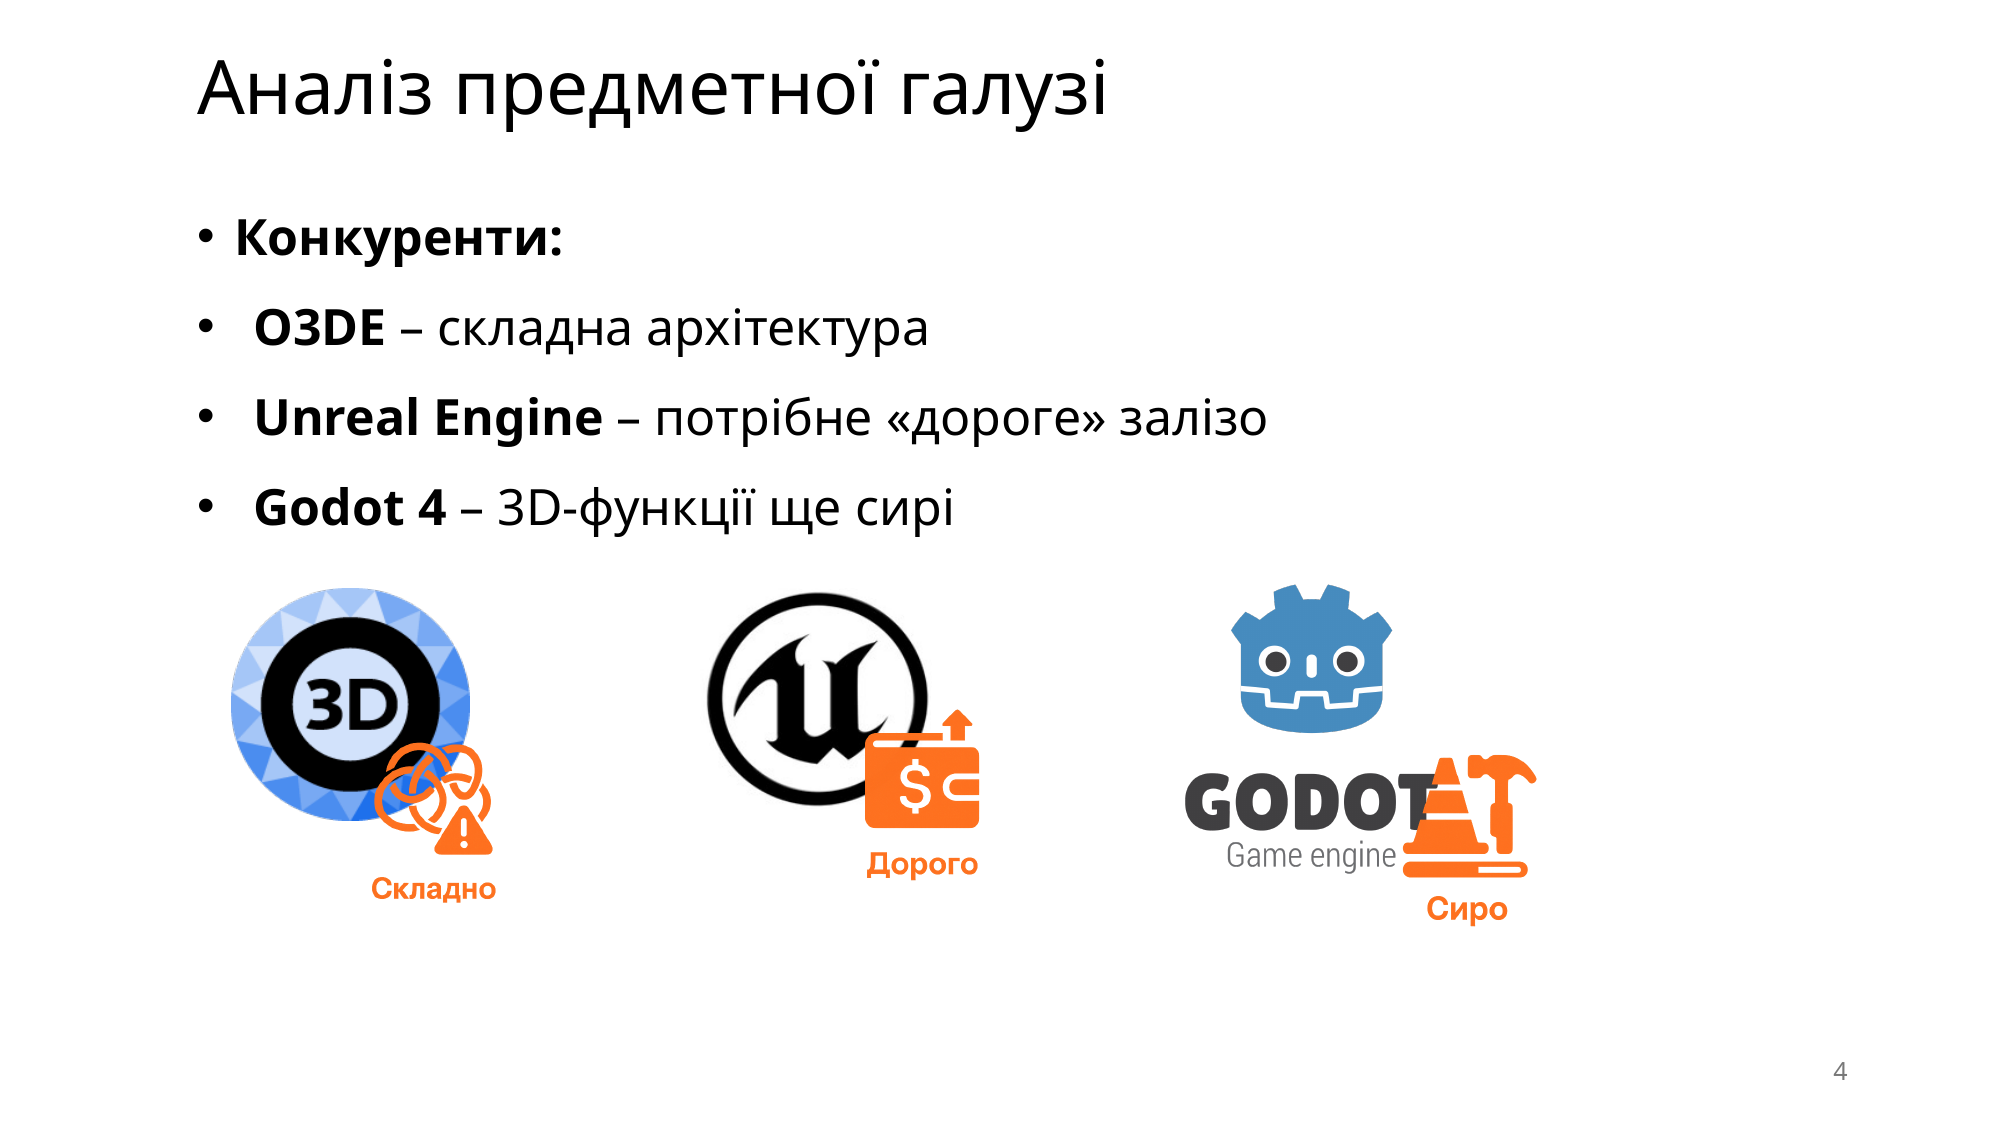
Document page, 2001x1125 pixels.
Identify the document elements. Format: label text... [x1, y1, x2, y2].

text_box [230, 561, 1559, 936]
title Аналіз предметної галузі [182, 22, 1787, 159]
slide_number 4 [1412, 1042, 1863, 1103]
list Конкуренти: O3DE – складна архітектура Unreal Engine – потрібне «дороге» залізо Godot 4 – 3D-функції ще сирі [182, 167, 1787, 720]
